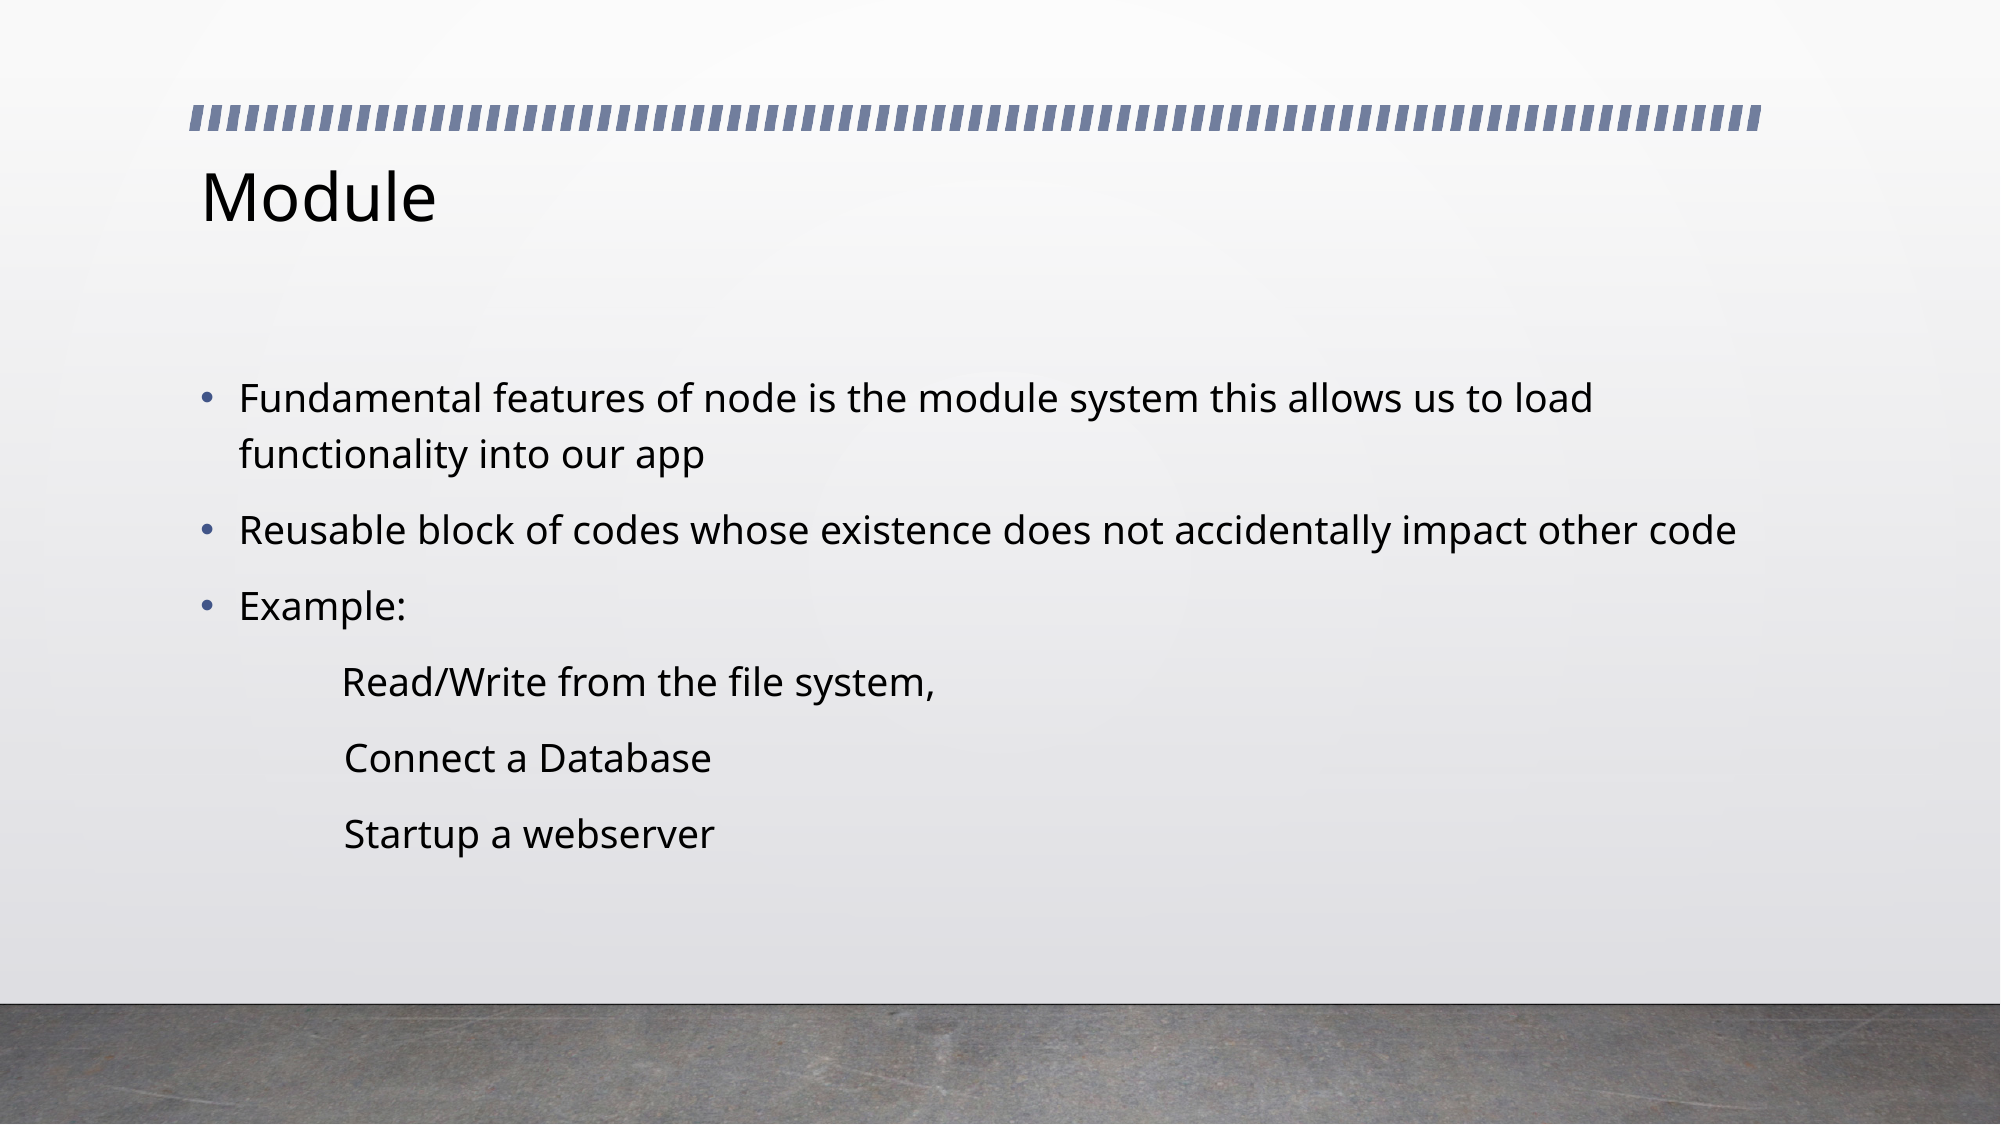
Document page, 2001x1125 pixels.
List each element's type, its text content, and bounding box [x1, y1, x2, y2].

title Module [185, 156, 1761, 329]
picture [0, 1004, 2000, 1124]
list Fundamental features of node is the module system this allows us to load functionality into our app Reusable block of codes whose existence does not accidentally impact other code Example: Read/Write from the file system, Connect a Database Startup a webserver [185, 356, 1761, 897]
